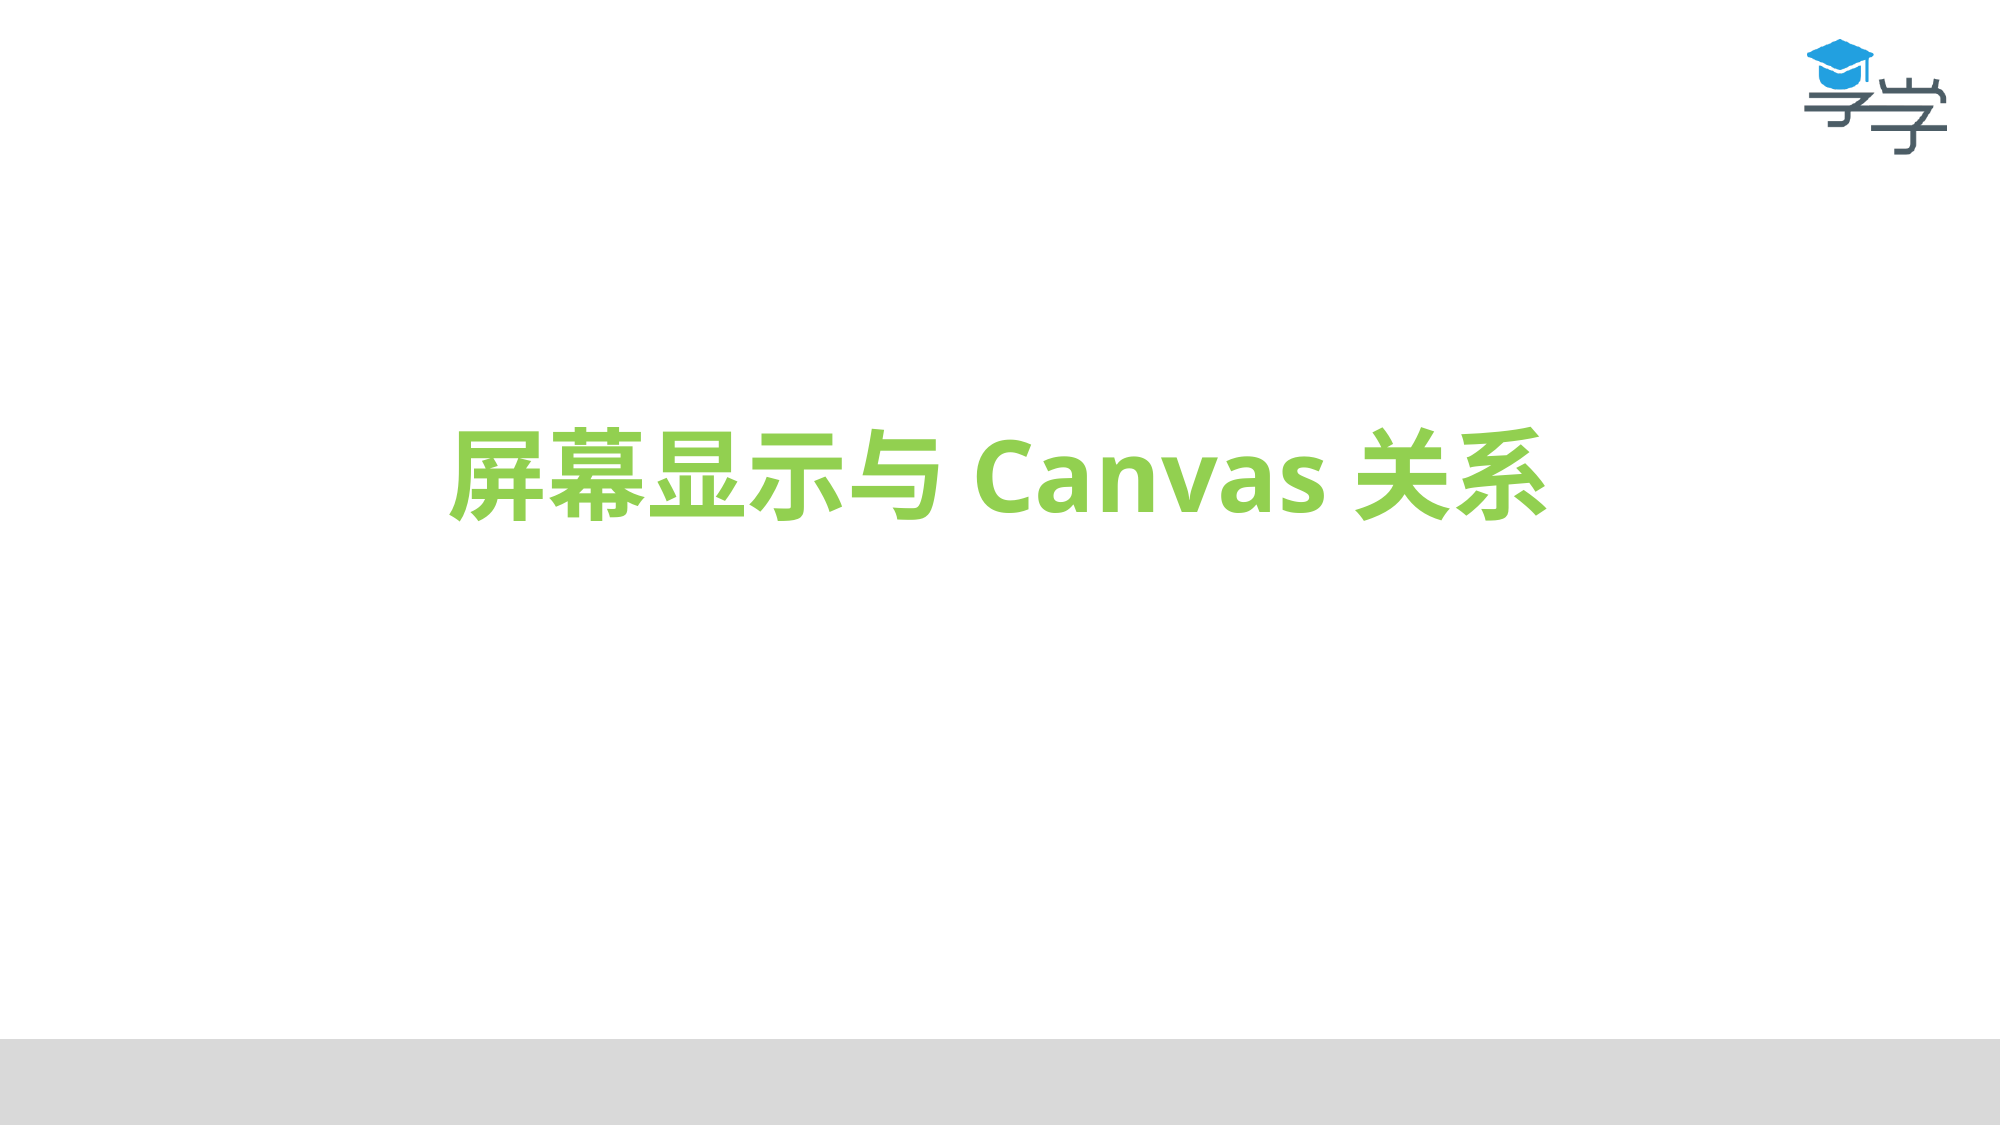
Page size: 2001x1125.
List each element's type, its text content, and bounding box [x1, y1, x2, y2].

text_box 屏幕显示与Canvas关系 [432, 405, 1568, 540]
picture [1799, 20, 1952, 173]
